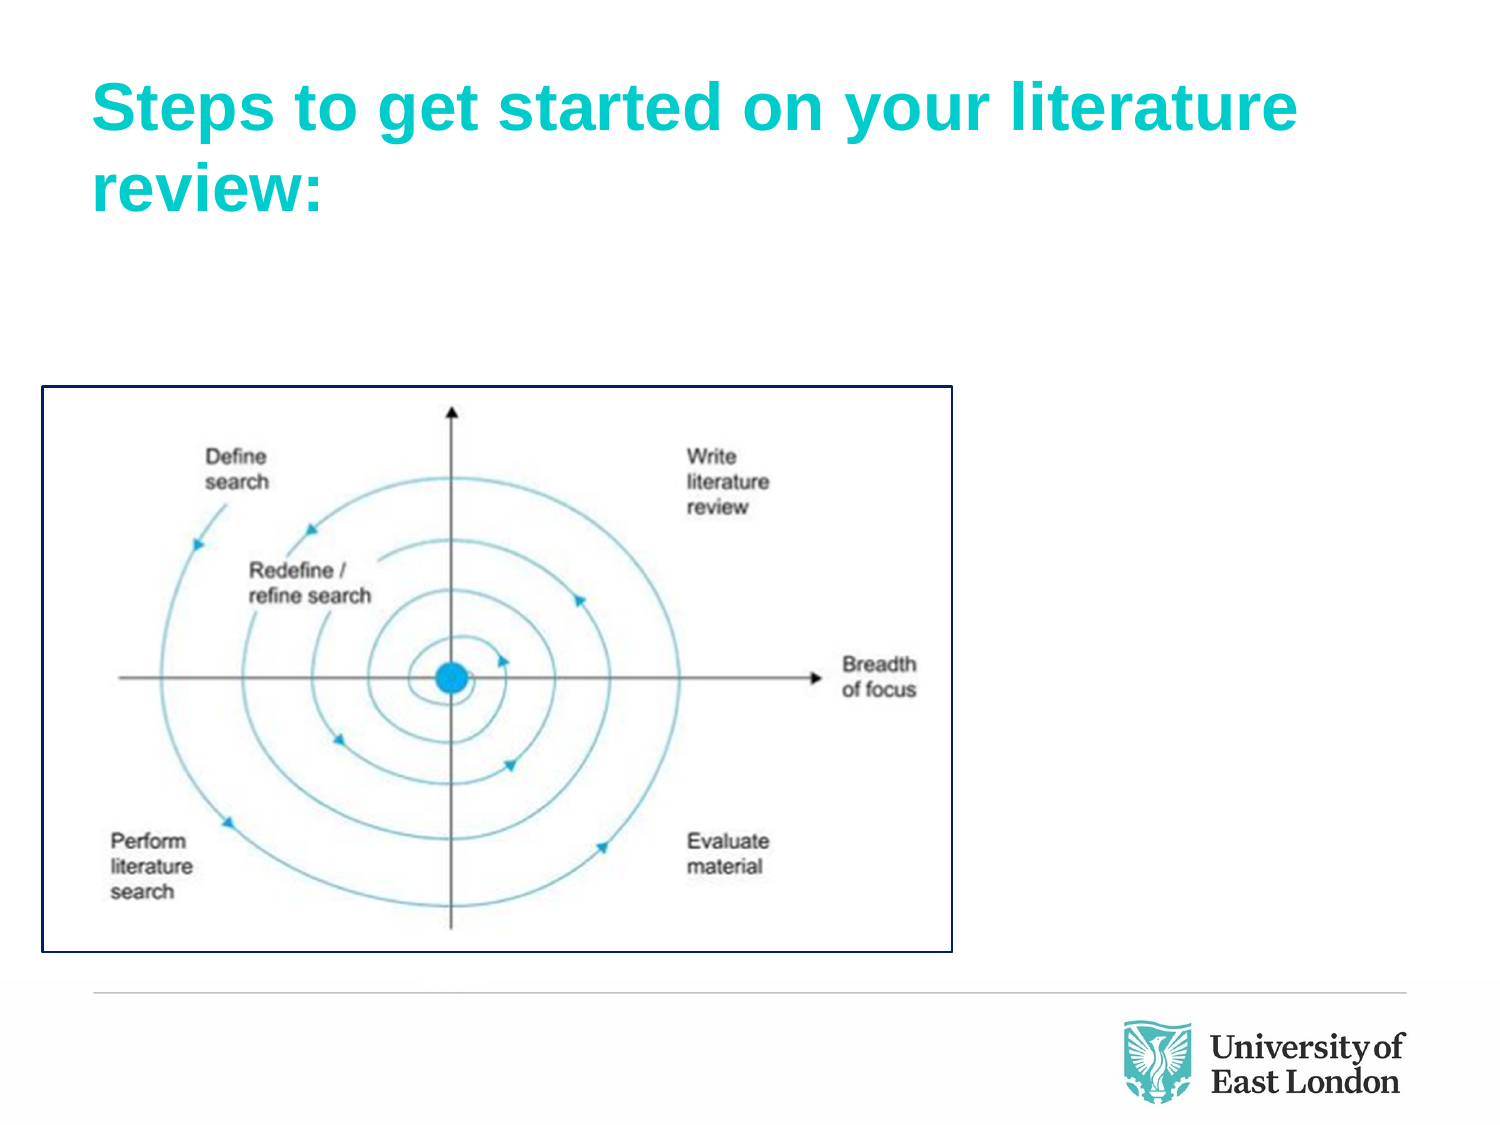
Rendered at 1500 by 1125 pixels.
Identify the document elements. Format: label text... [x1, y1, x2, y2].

title Steps to get started on your literature review: [76, 54, 1393, 233]
picture [41, 385, 954, 953]
picture [0, 980, 1500, 1125]
